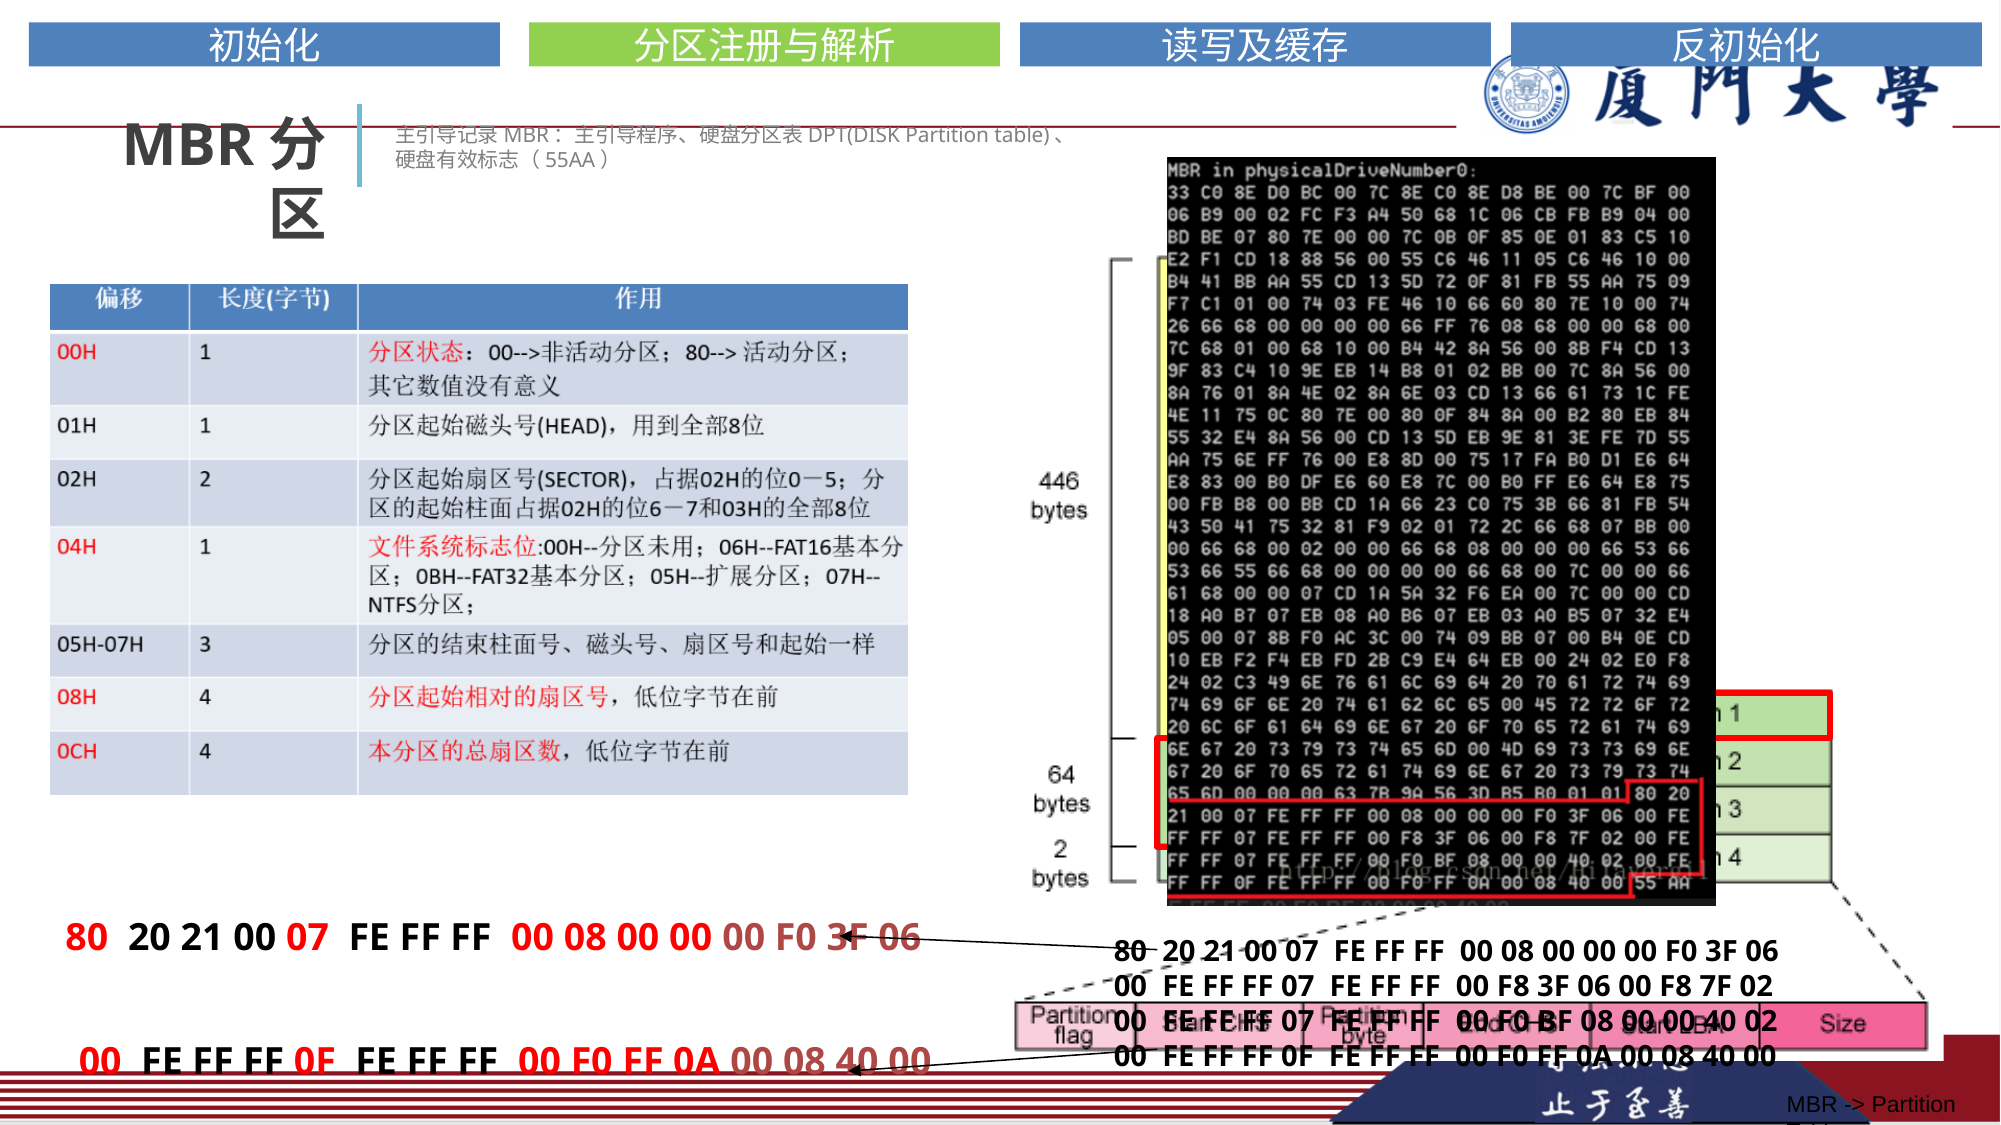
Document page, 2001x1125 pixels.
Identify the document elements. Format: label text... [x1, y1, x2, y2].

text_box 80 20 21 00 07 FE FF FF 00 08 00 00 00 F0 3F 06 [50, 905, 1005, 966]
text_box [847, 1049, 1158, 1072]
text_box 80 20 21 00 07 FE FF FF 00 08 00 00 00 F0 3F 06 00 FE FF FF 07 FE FF FF 00 F8 3F 06 00 F8 7F 02 00 FE FF FF 07 FE FF FF 00 F0 BF 08 00 00 40 02 00 FE FF FF 0F FE FF FF 00 F0 FF 0A 00 08 40 00 [1099, 1069, 1794, 1080]
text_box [50, 99, 1094, 188]
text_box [839, 935, 1158, 950]
picture [0, 0, 2001, 1125]
text_box MBR -> Partition Table [1771, 1082, 2000, 1125]
text_box 00 FE FF FF 0F FE FF FF 00 F0 FF 0A 00 08 40 00 [64, 1029, 1075, 1090]
